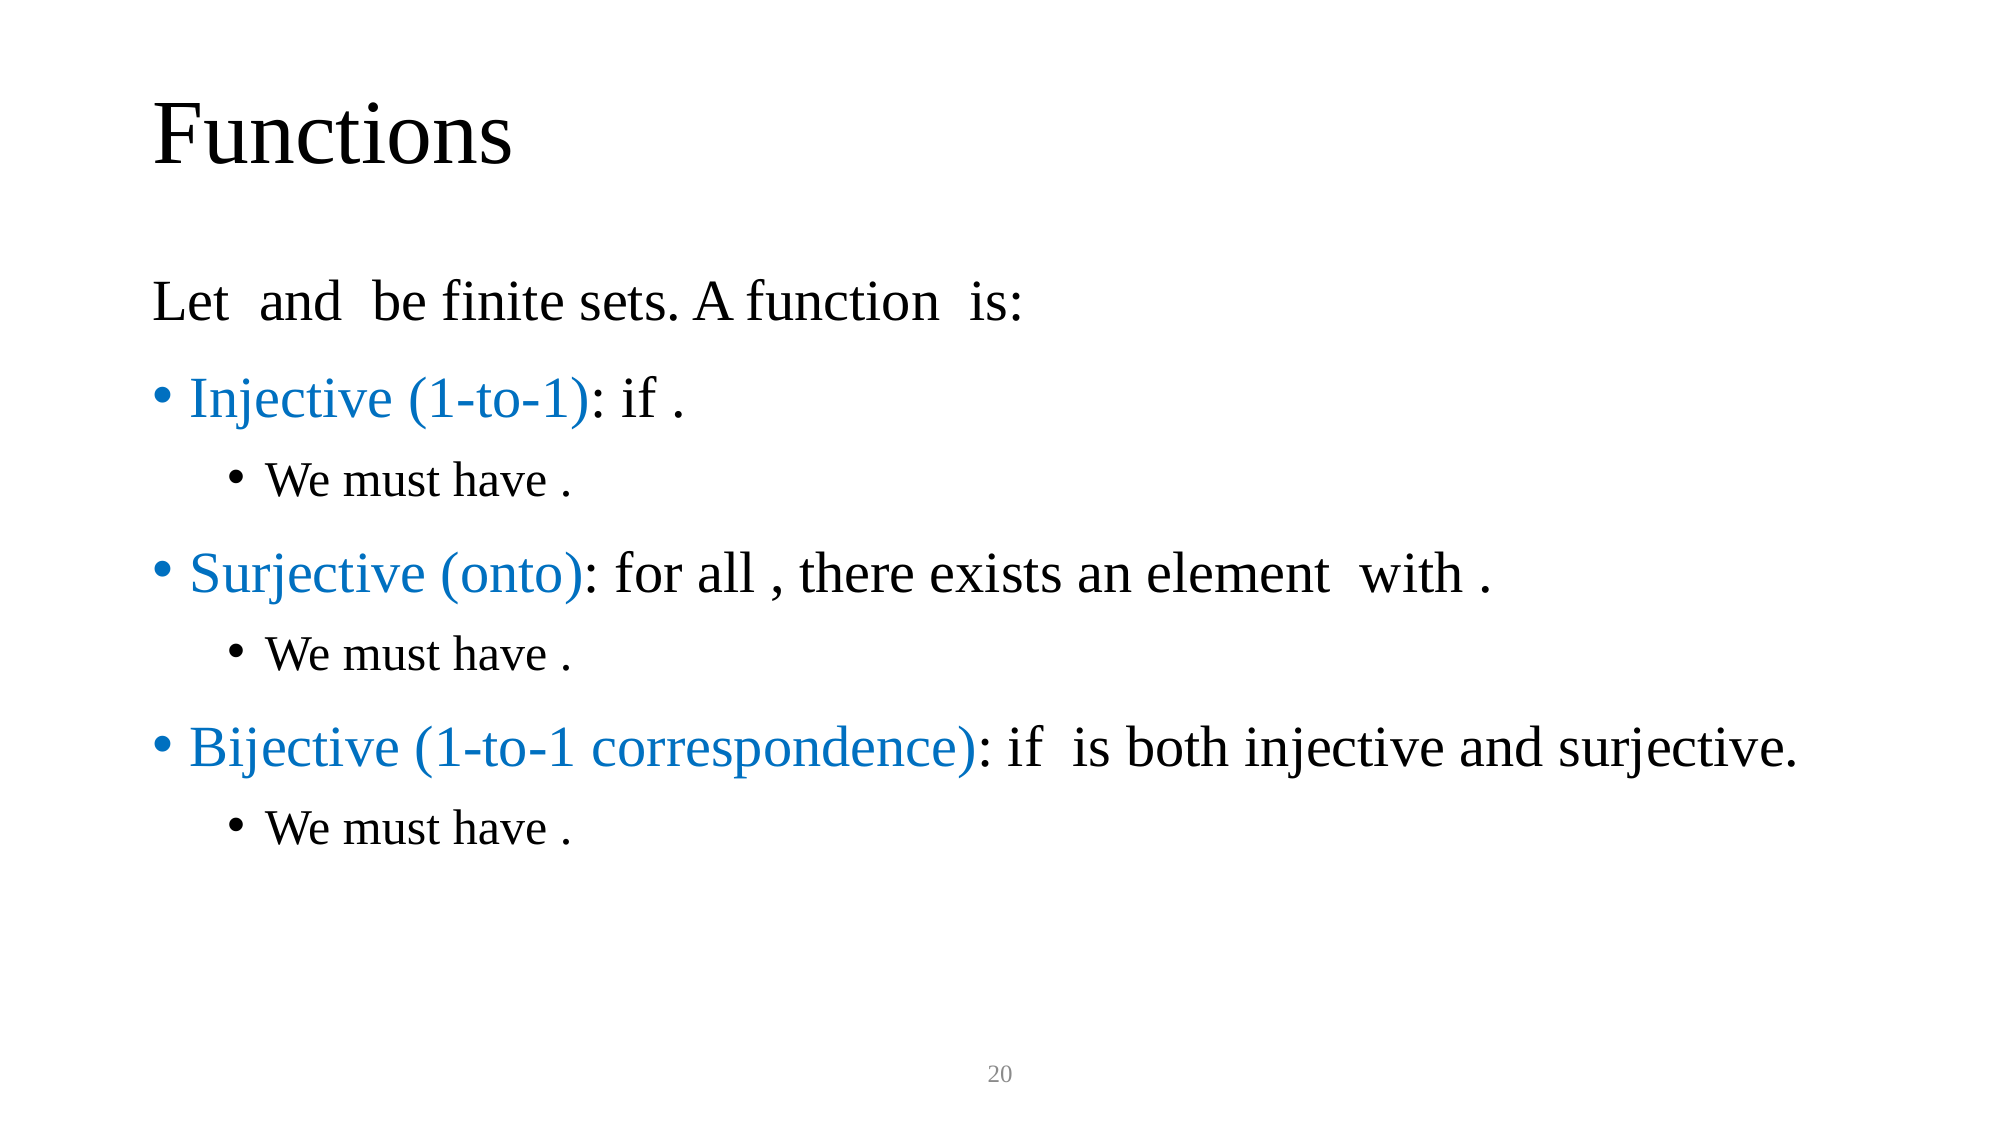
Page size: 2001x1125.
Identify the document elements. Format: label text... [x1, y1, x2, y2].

title Functions [137, 59, 1863, 209]
slide_number 20 [938, 1042, 1062, 1103]
